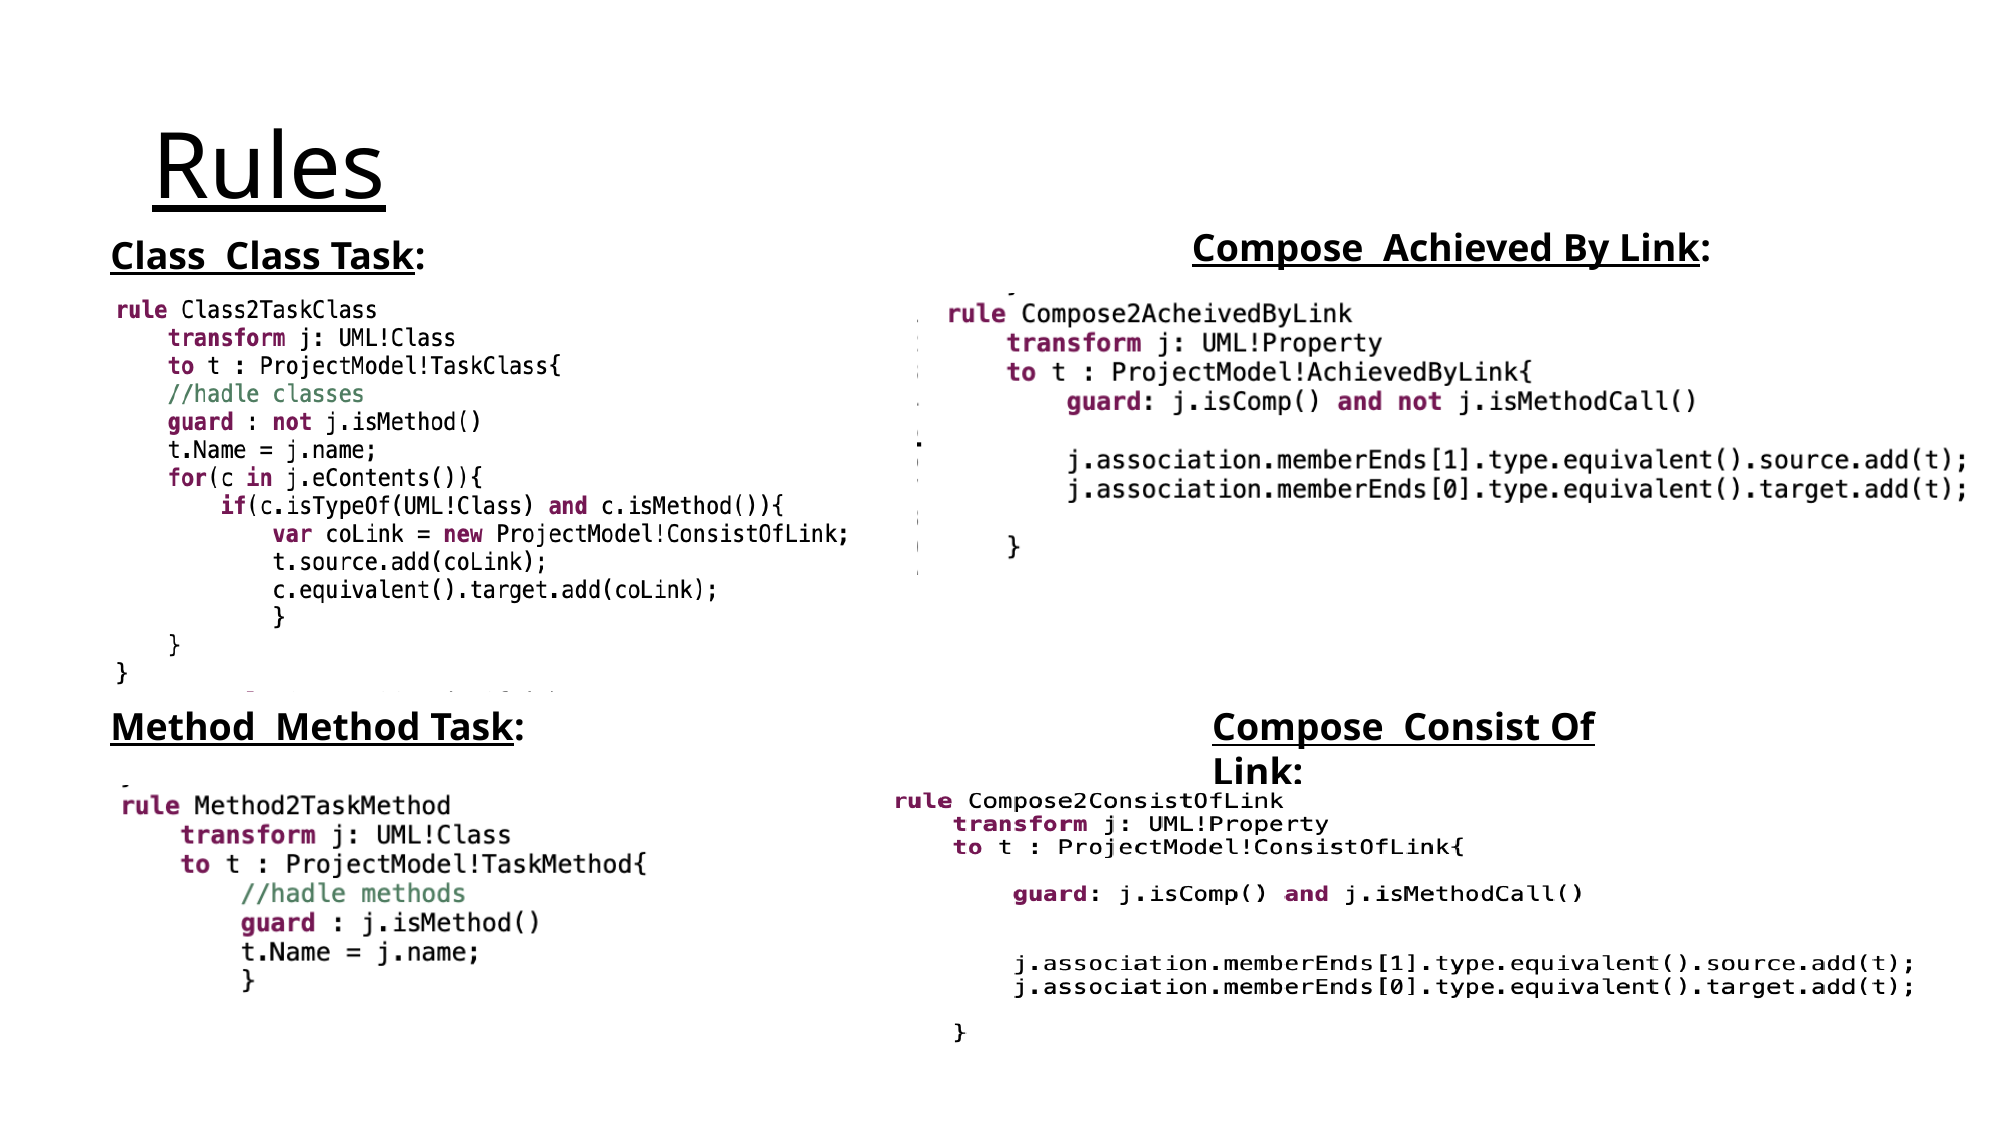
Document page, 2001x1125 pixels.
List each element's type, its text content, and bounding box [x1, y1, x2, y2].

picture [868, 784, 1923, 1048]
picture [95, 785, 688, 1016]
title Rules [137, 59, 1863, 278]
picture [916, 293, 1986, 575]
picture [95, 292, 869, 692]
